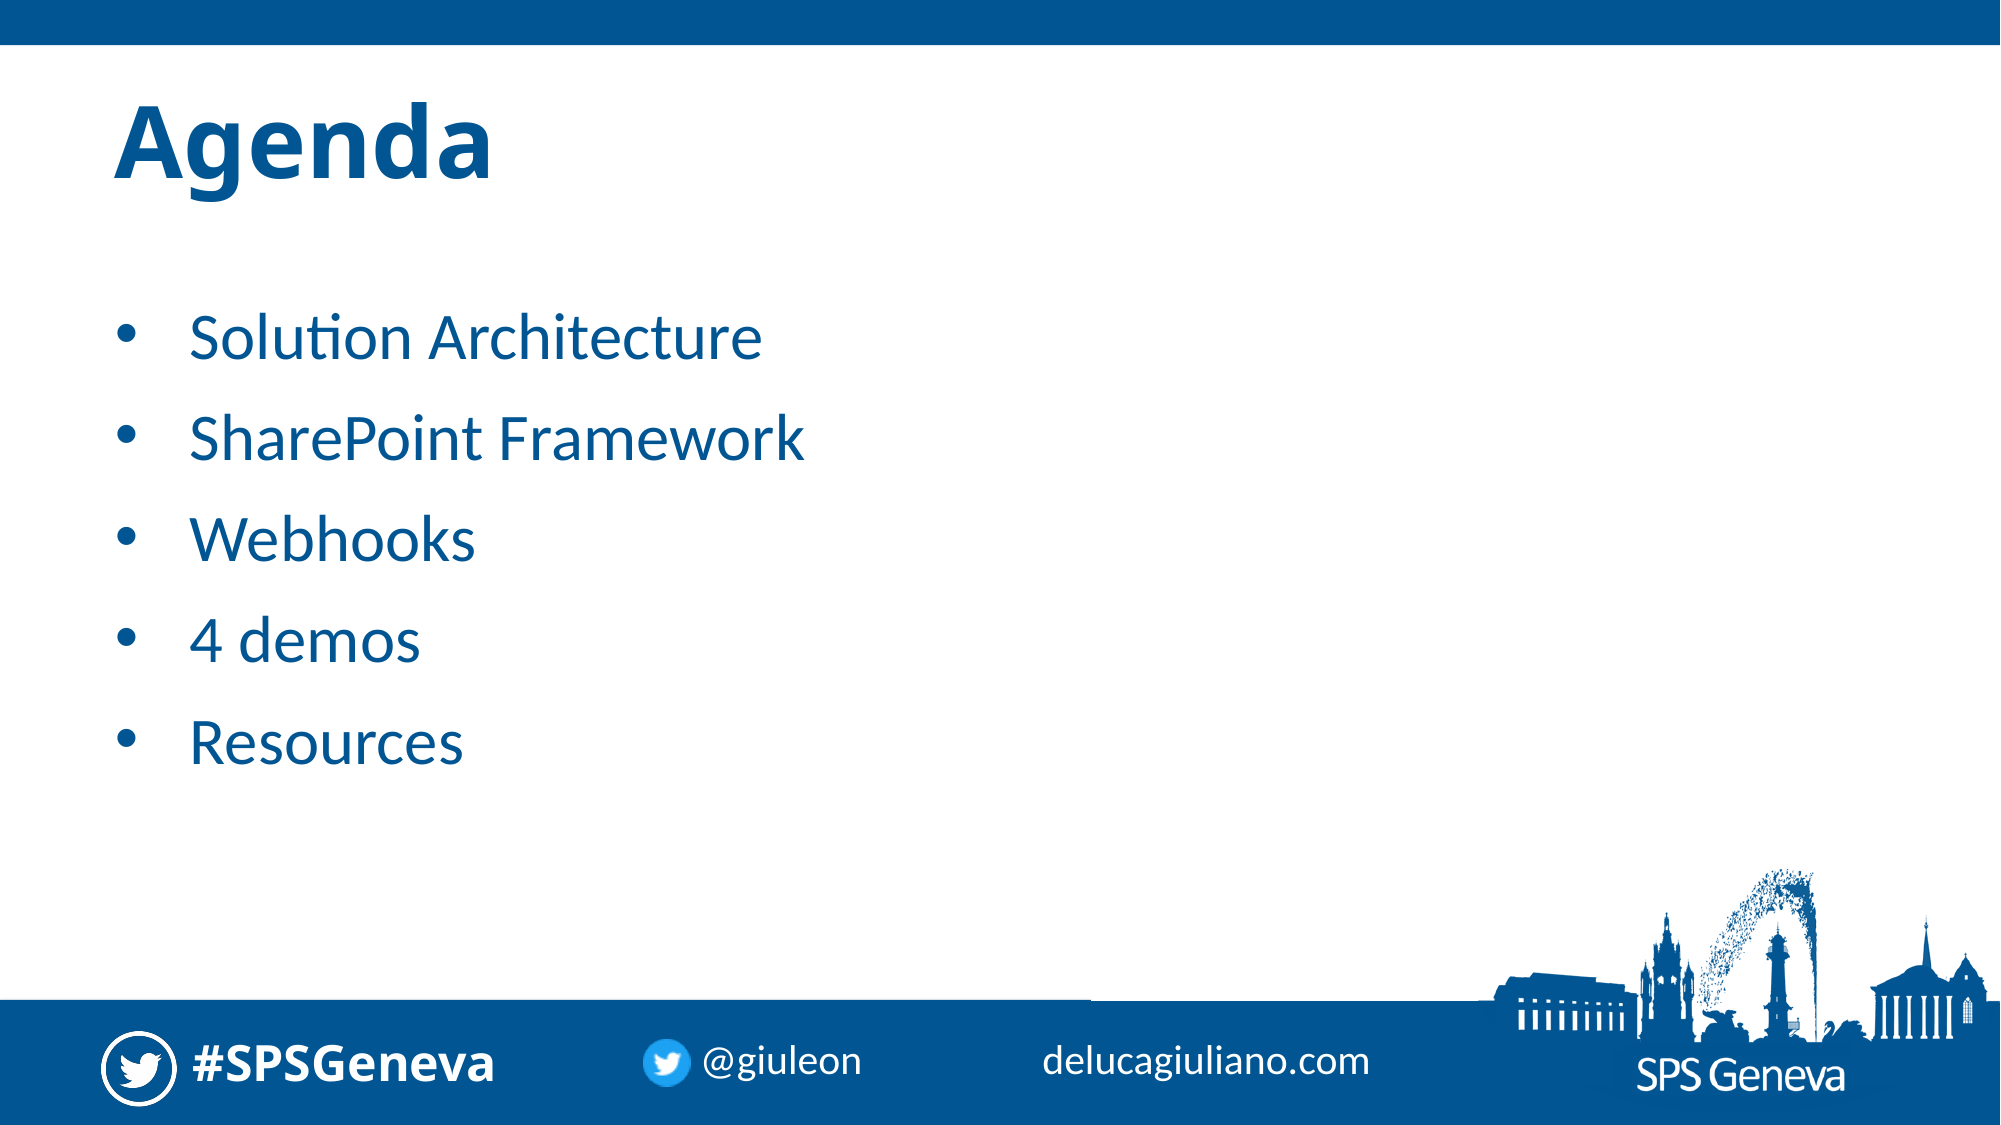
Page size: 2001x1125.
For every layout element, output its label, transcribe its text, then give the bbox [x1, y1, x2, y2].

list Solution Architecture SharePoint Framework Webhooks 4 demos Resources [99, 277, 1979, 1000]
picture [643, 1039, 691, 1087]
picture [1091, 869, 2000, 1125]
picture [99, 1027, 179, 1110]
title Agenda [99, 45, 1979, 233]
